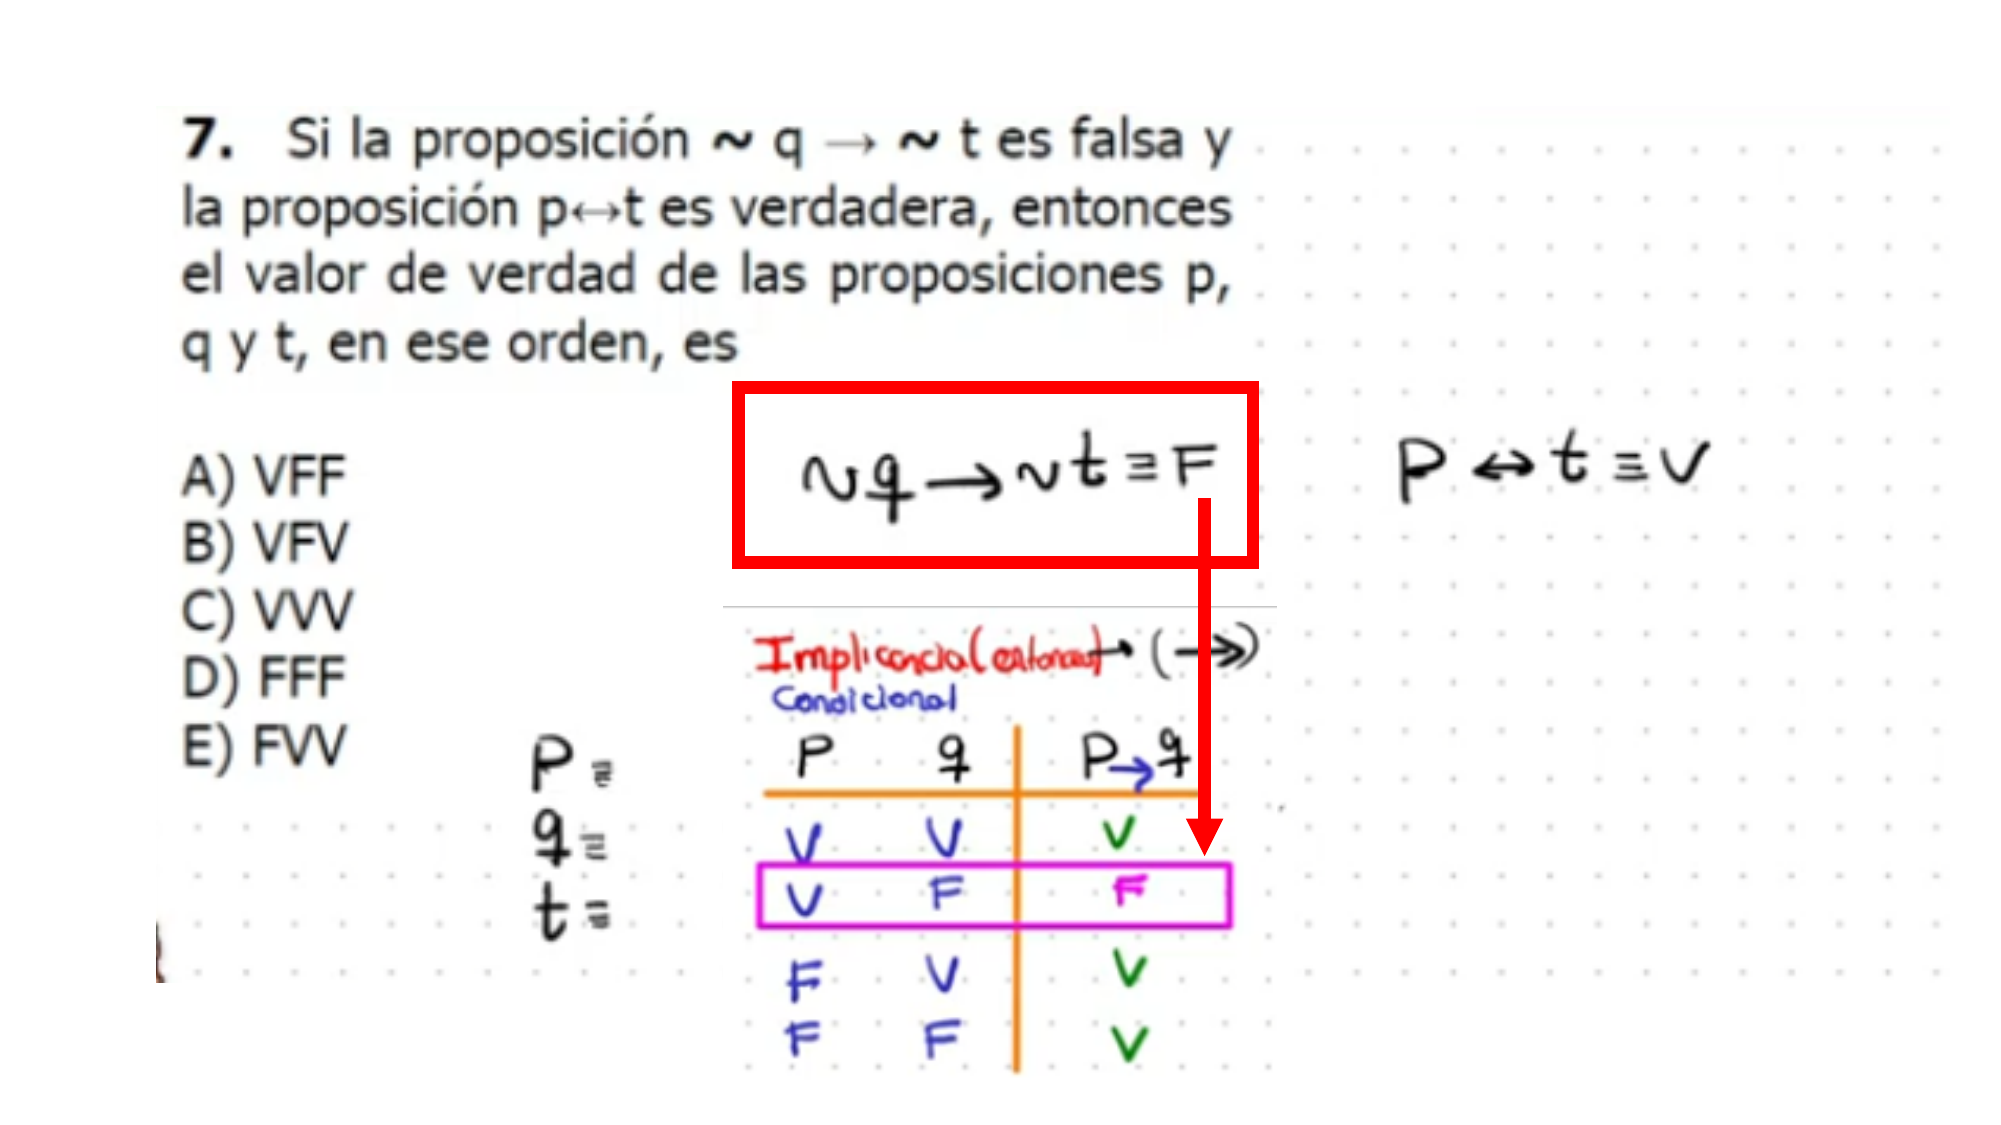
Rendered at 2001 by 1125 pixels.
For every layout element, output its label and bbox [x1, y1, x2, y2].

picture [156, 106, 1950, 1080]
